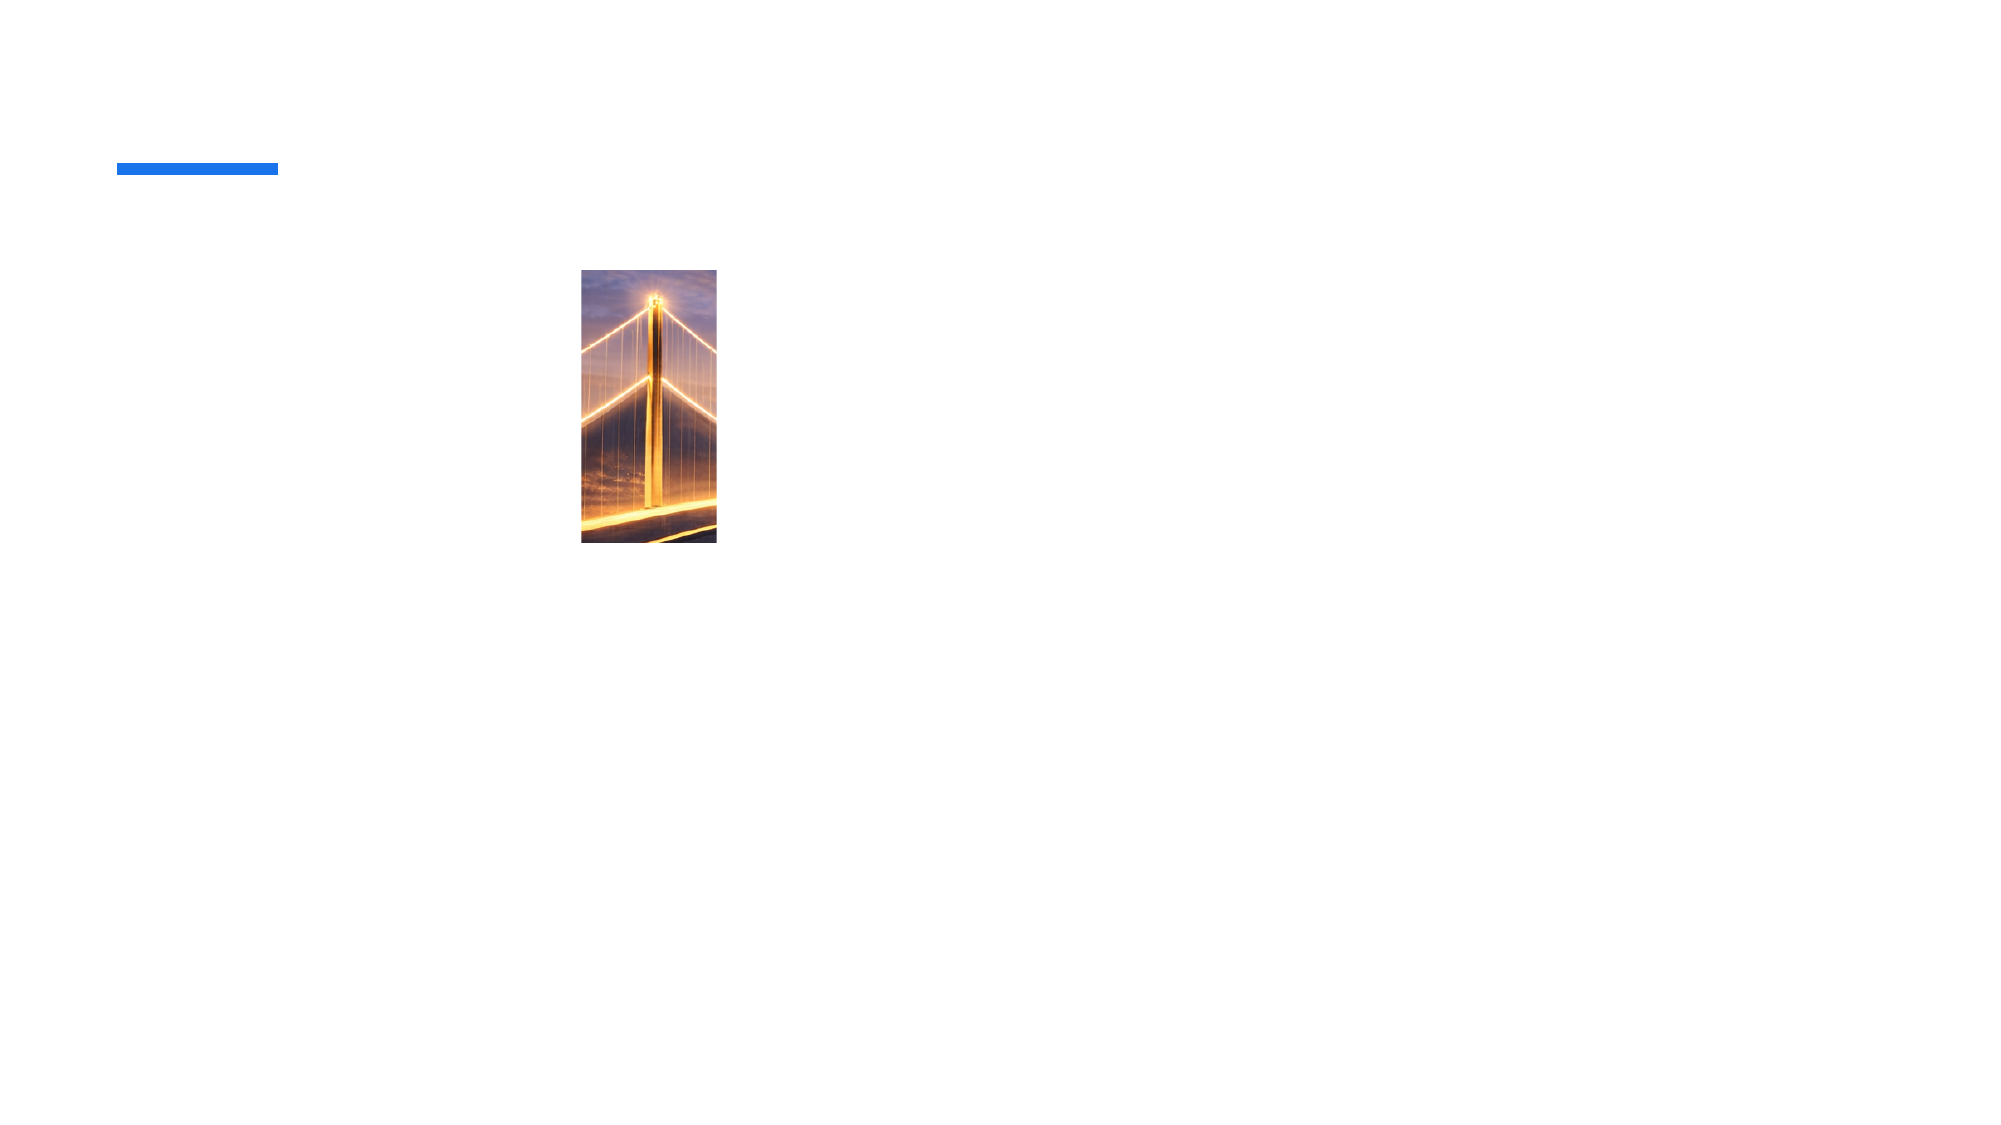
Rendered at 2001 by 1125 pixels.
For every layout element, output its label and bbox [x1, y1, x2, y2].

picture [581, 270, 717, 543]
